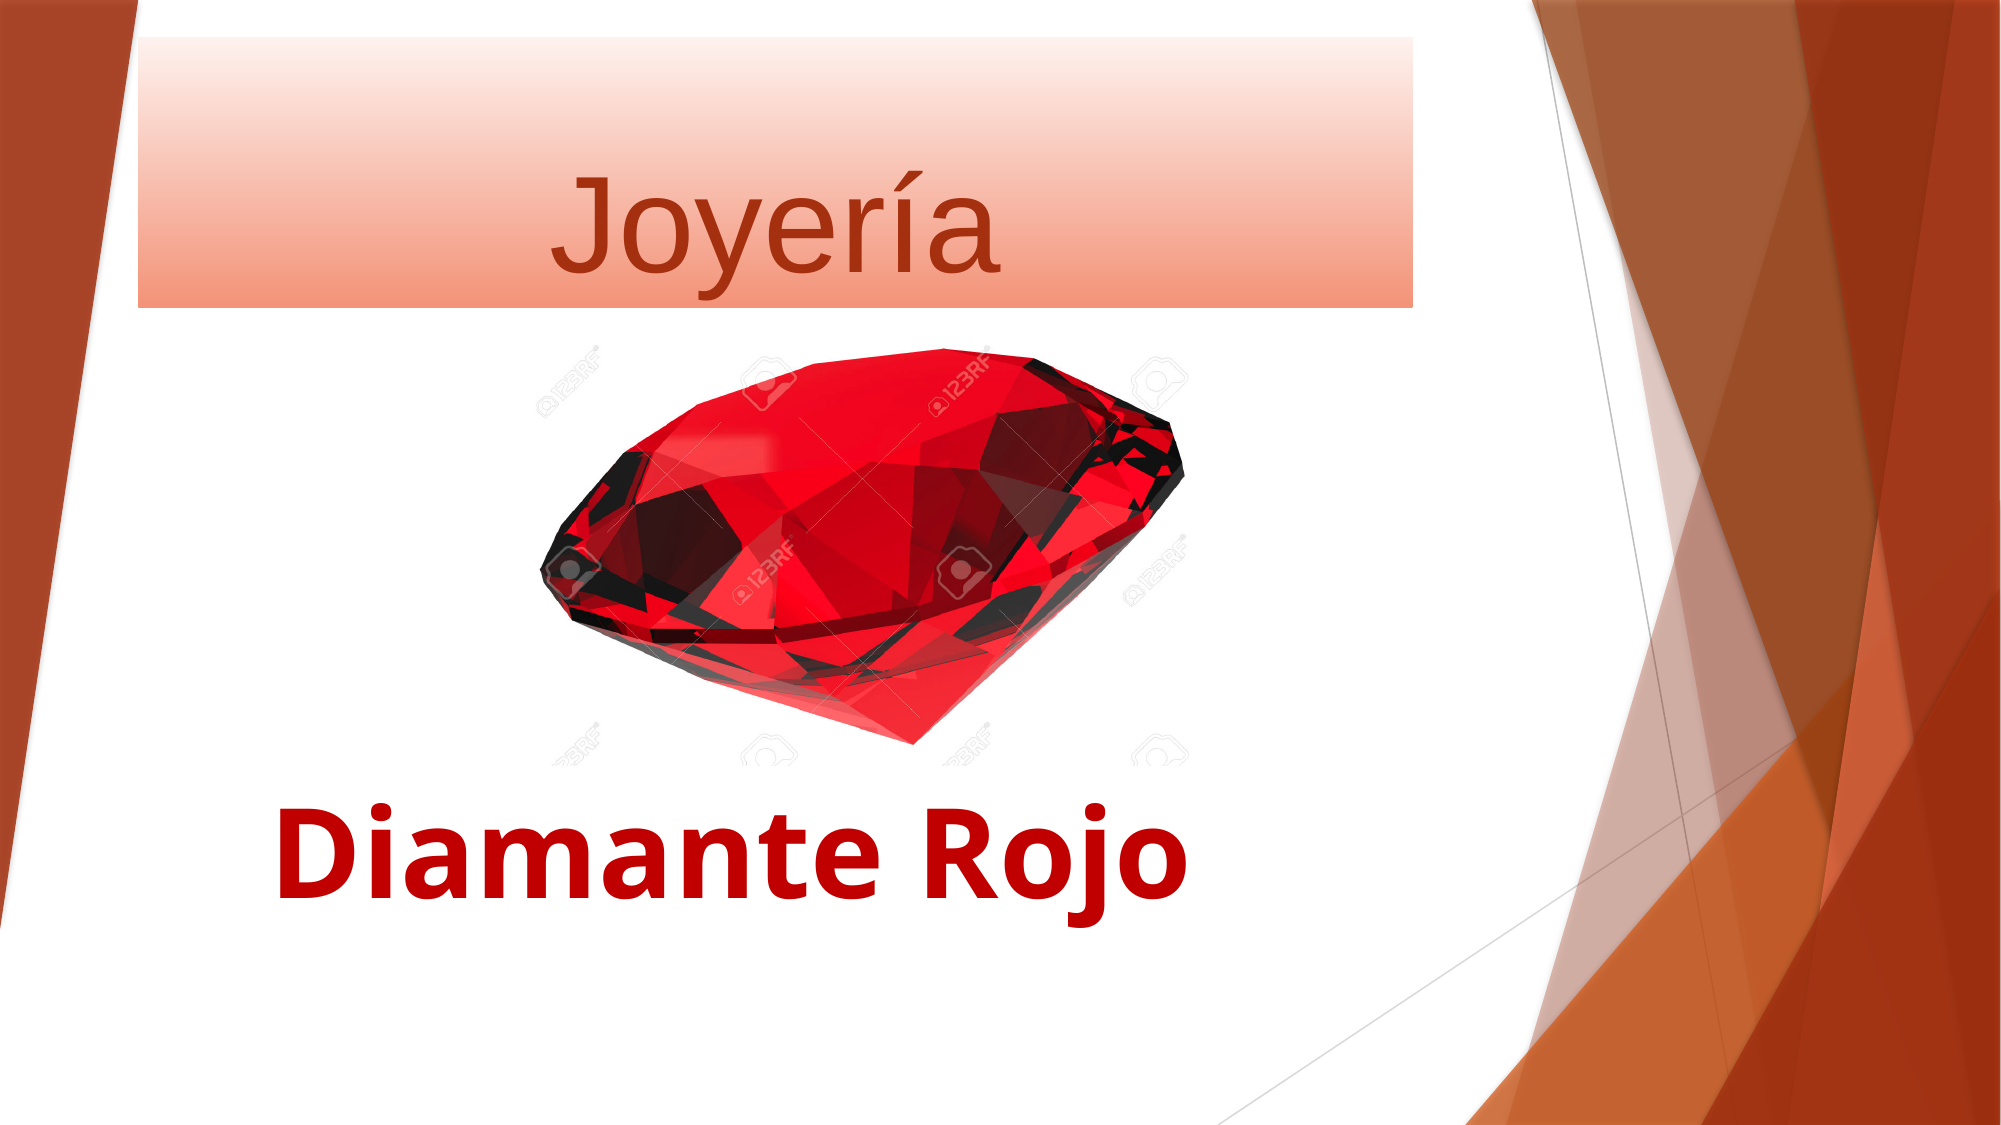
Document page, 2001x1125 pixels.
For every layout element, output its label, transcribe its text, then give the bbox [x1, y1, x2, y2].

picture [516, 328, 1209, 767]
subtitle Diamante Rojo [0, 765, 1208, 946]
title Joyería [138, 37, 1413, 308]
